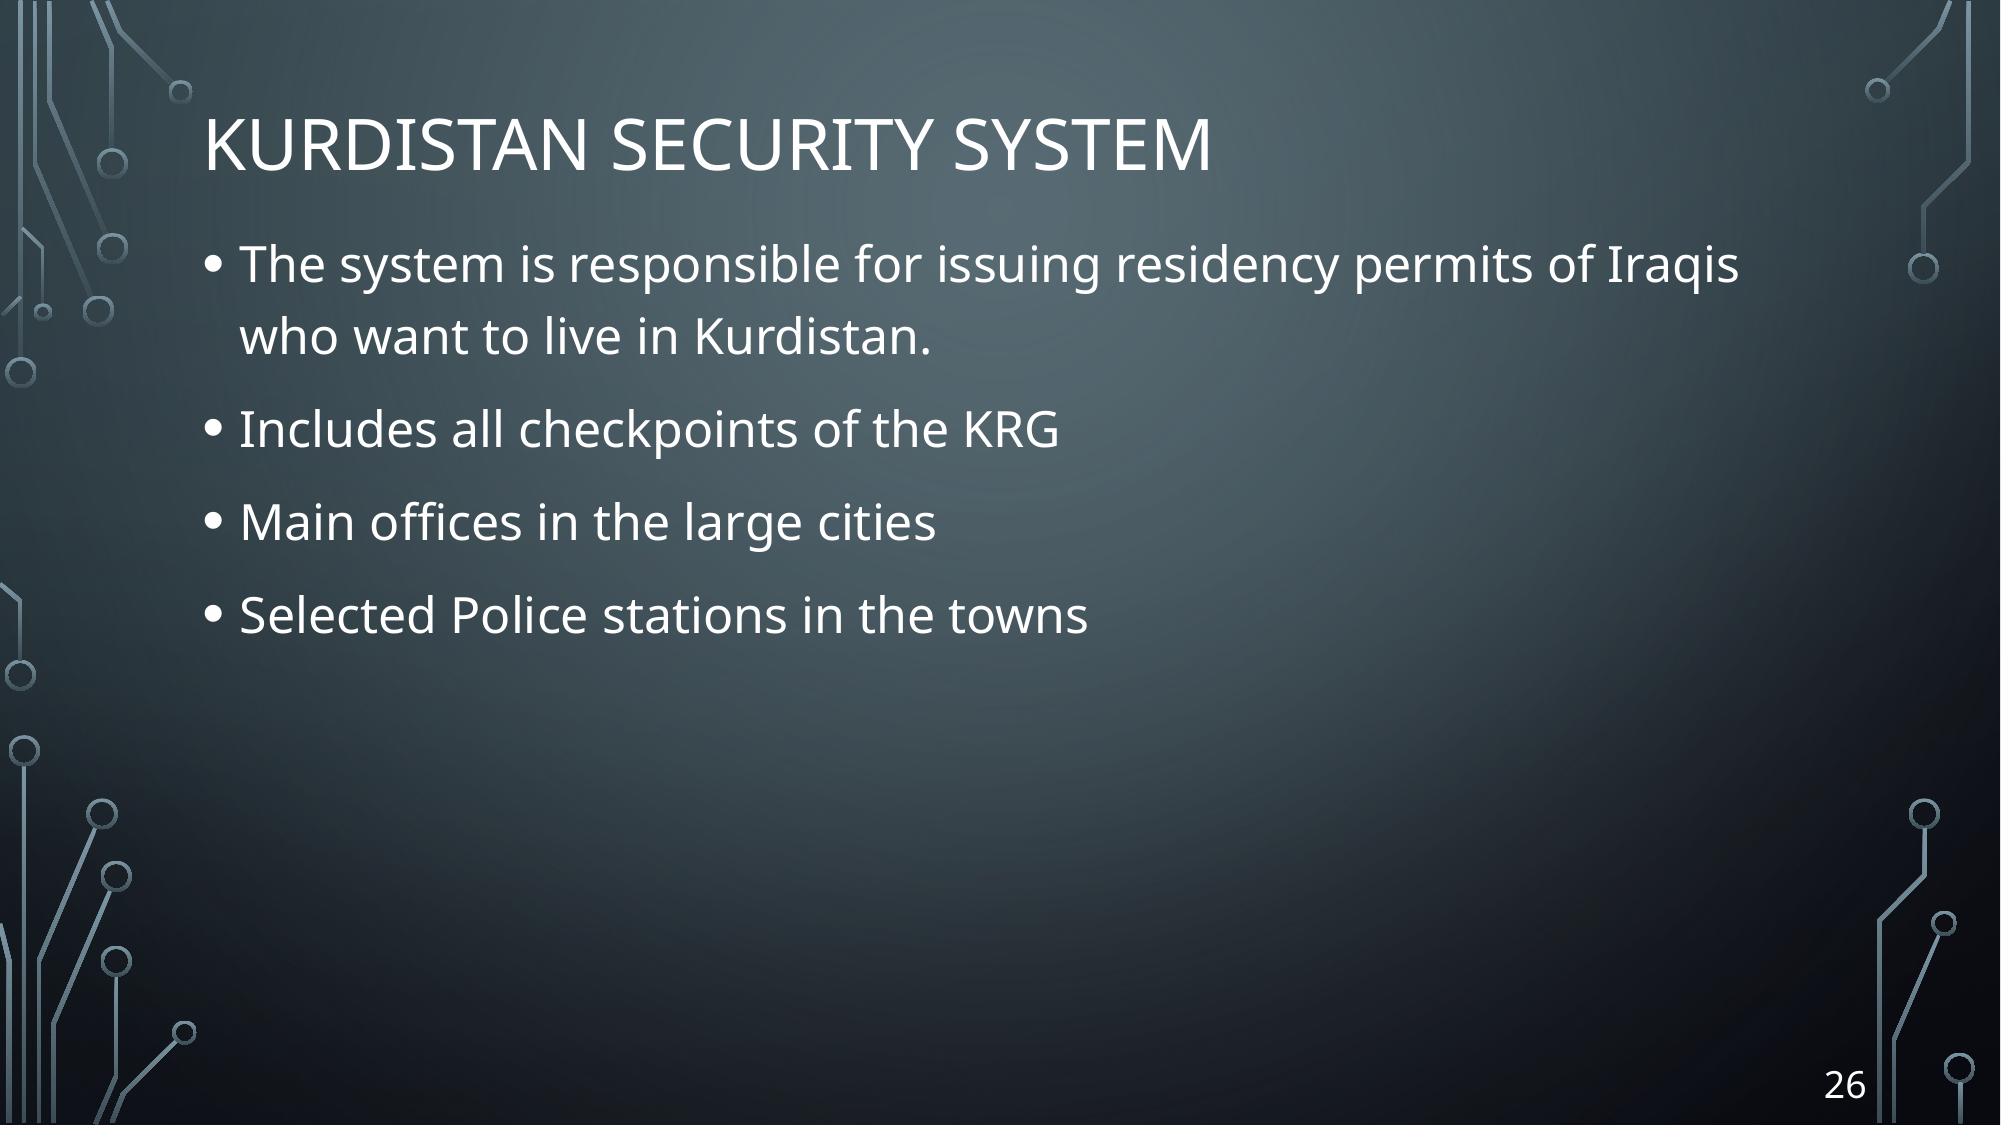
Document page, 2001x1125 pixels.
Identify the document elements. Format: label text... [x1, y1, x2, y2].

text_box 26 [1801, 1053, 1890, 1120]
list The system is responsible for issuing residency permits of Iraqis who want to live in Kurdistan. Includes all checkpoints of the KRG Main offices in the large cities Selected Police stations in the towns [187, 213, 1813, 950]
title Kurdistan Security System [187, 101, 1813, 194]
